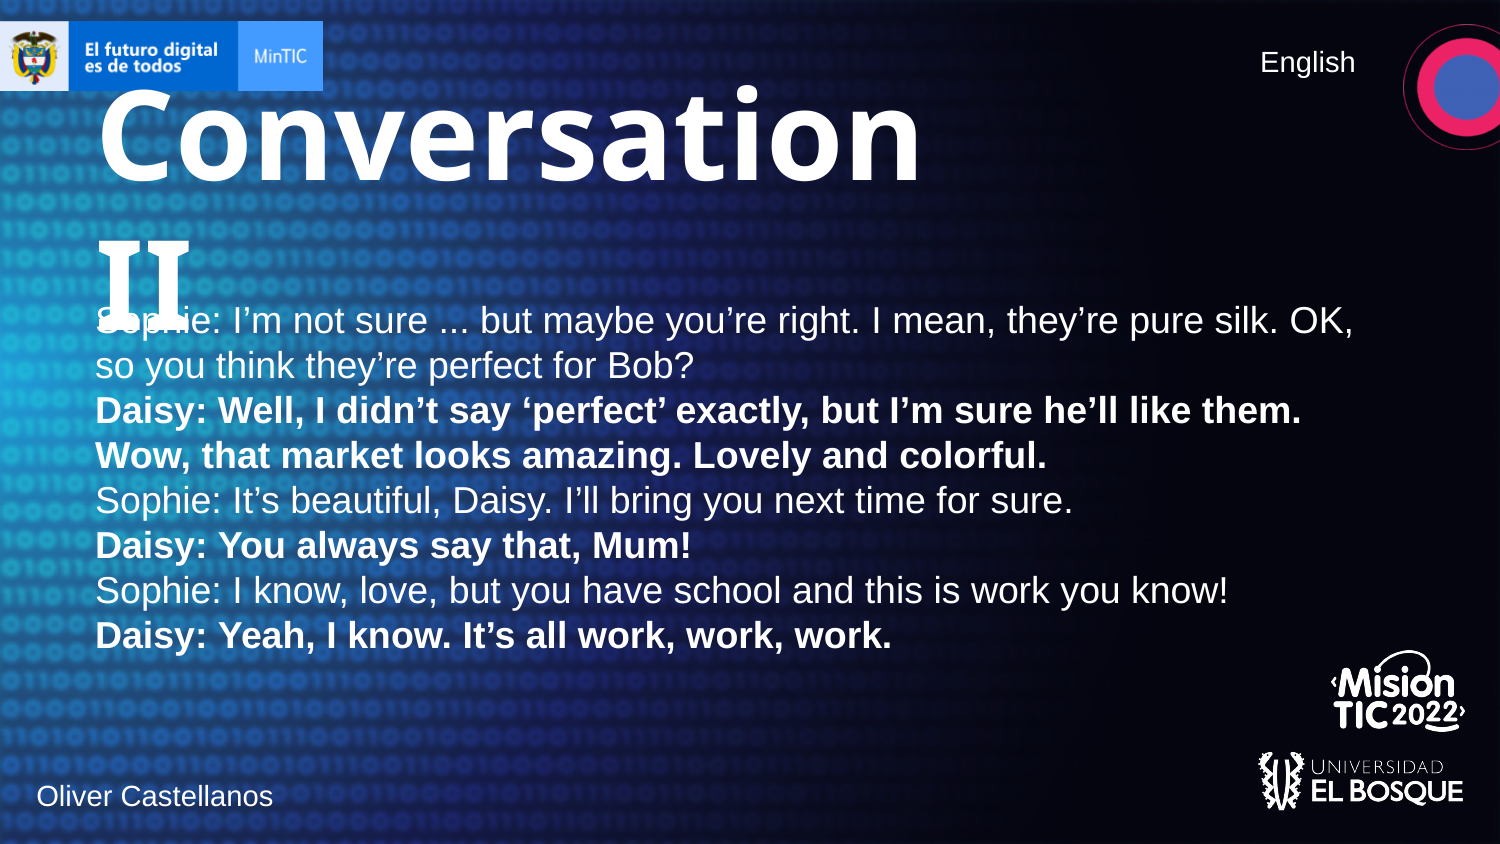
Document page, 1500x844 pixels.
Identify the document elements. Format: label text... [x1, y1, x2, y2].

title Conversation II [80, 100, 972, 288]
picture [0, 0, 1500, 844]
text_box Sophie: I’m not sure ... but maybe you’re right. I mean, they’re pure silk. OK, so you think they’re perfect for Bob? Daisy: Well, I didn’t say ‘perfect’ exactly, but I’m sure he’ll like them. Wow, that market looks amazing. Lovely and colorful. Sophie: It’s beautiful, Daisy. I’ll bring you next time for sure. Daisy: You always say that, Mum! Sophie: I know, love, but you have school and this is work you know! Daisy: Yeah, I know. It’s all work, work, work. [80, 288, 1385, 698]
